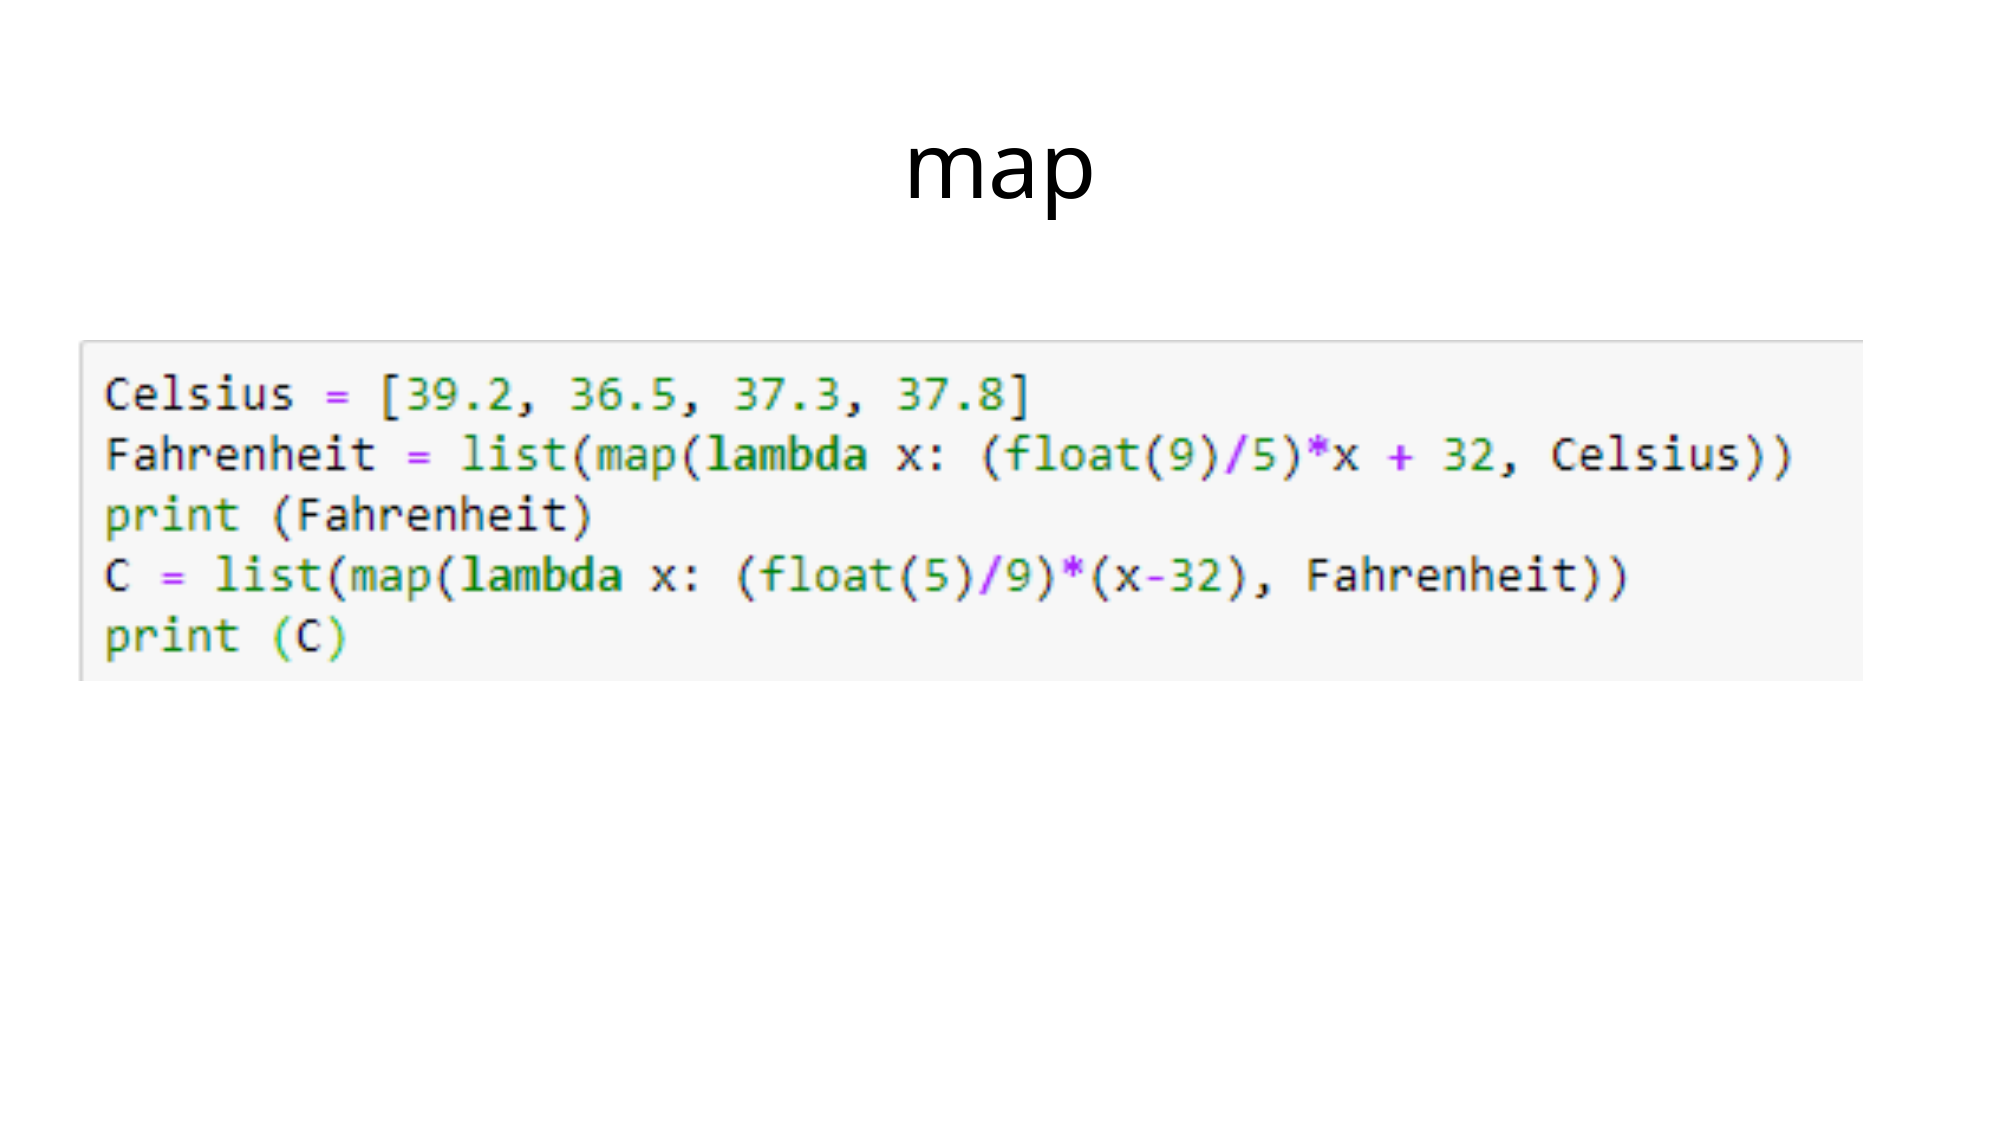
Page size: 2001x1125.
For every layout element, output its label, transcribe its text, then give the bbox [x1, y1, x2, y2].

picture [76, 340, 1863, 681]
title map [137, 59, 1863, 278]
